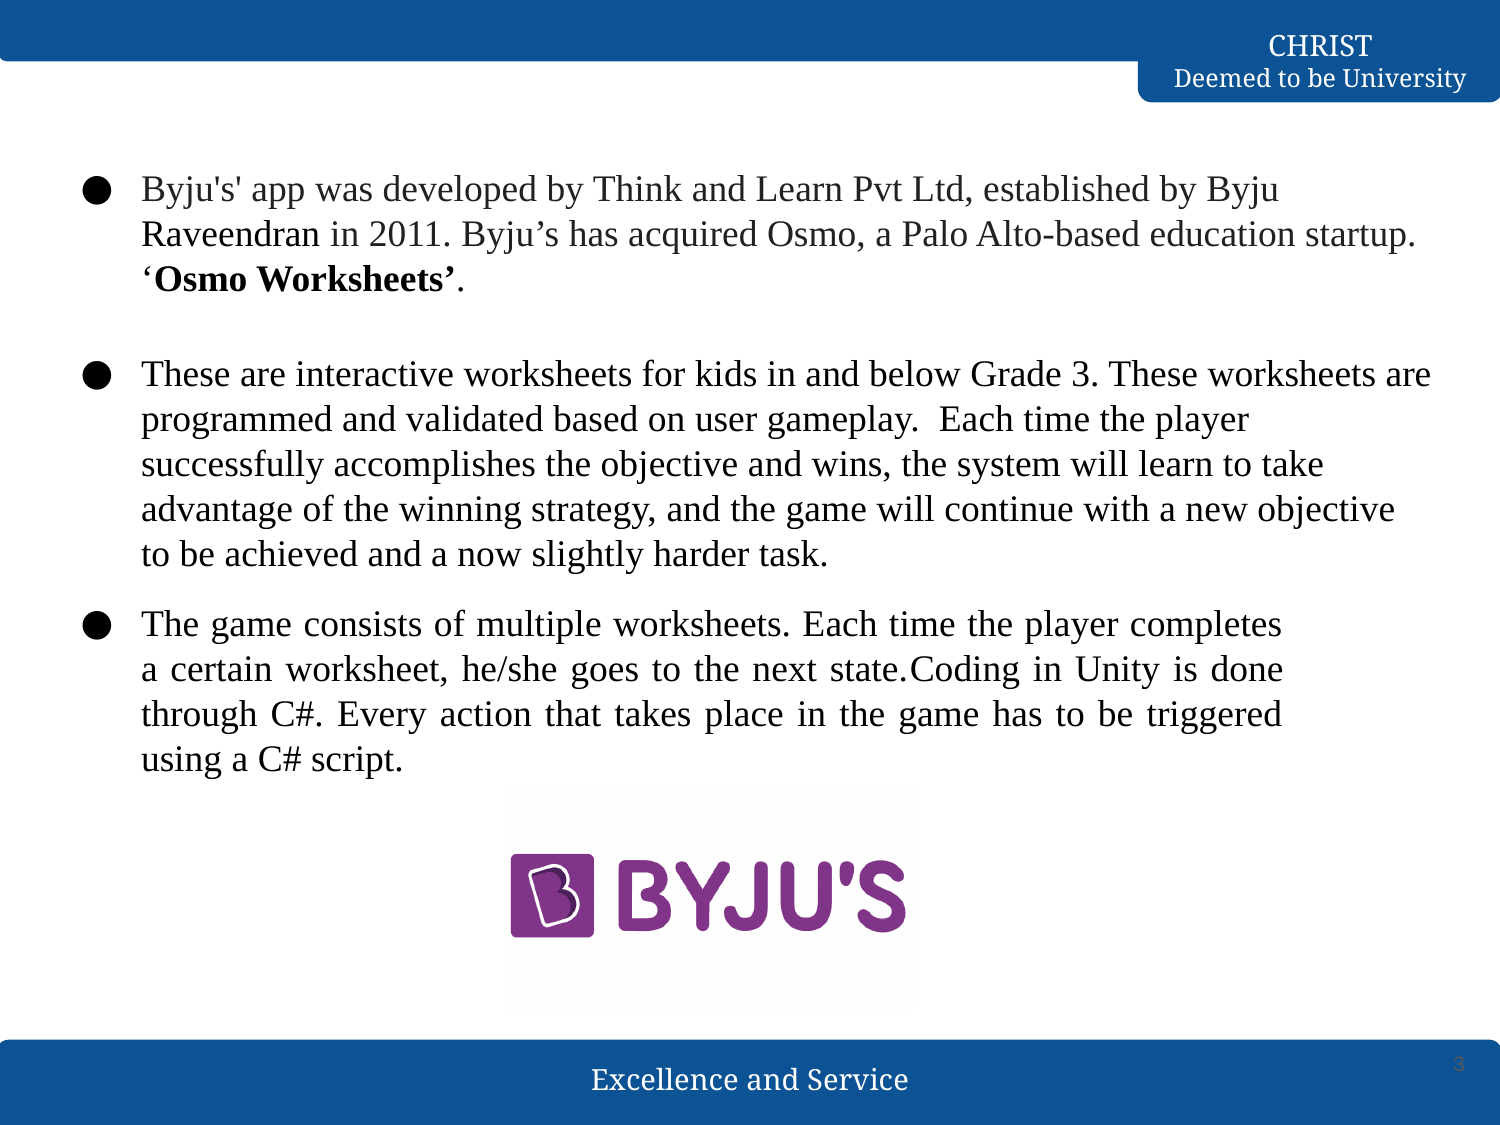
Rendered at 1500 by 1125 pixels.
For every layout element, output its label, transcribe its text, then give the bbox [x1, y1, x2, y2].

list Byju's' app was developed by Think and Learn Pvt Ltd, established by Byju Raveendran in 2011. Byju’s has acquired Osmo, a Palo Alto-based education startup. ‘Osmo Worksheets’. These are interactive worksheets for kids in and below Grade 3. These worksheets are programmed and validated based on user gameplay. Each time the player successfully accomplishes the objective and wins, the system will learn to take advantage of the winning strategy, and the game will continue with a new objective to be achieved and a now slightly harder task. The game consists of multiple worksheets. Each time the player completes a certain worksheet, he/she goes to the next state.Coding in Unity is done through C#. Every action that takes place in the game has to be triggered using a C# script. [51, 148, 1449, 896]
slide_number 3 [1389, 1019, 1480, 1106]
picture [502, 781, 914, 1011]
